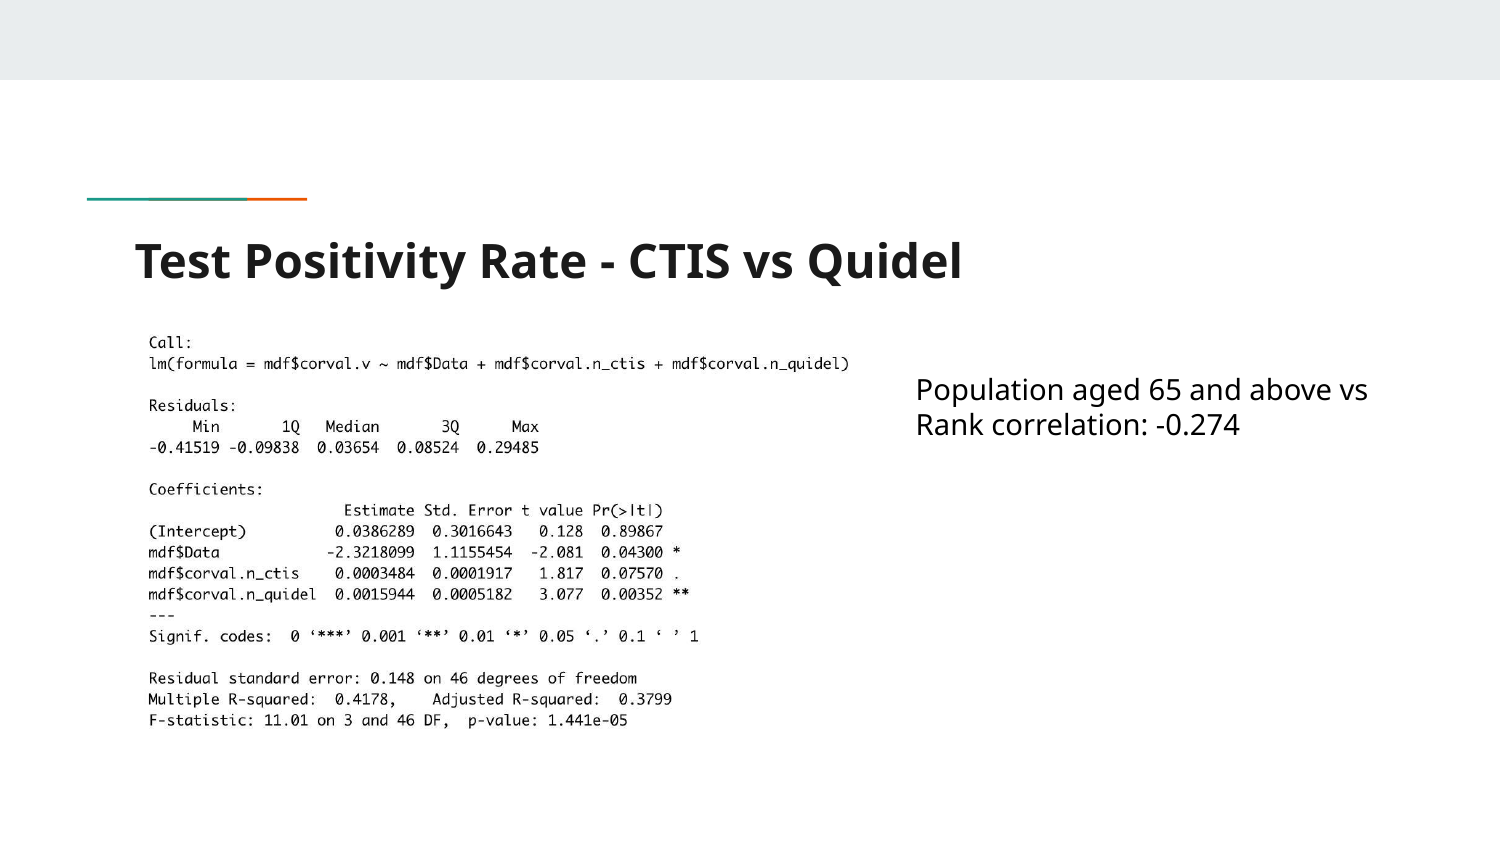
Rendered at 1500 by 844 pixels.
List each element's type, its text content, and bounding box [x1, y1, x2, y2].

text_box Population aged 65 and above vs Rank correlation: -0.274 [900, 356, 1430, 457]
title Test Positivity Rate - CTIS vs Quidel [119, 216, 1381, 305]
picture [144, 329, 857, 735]
